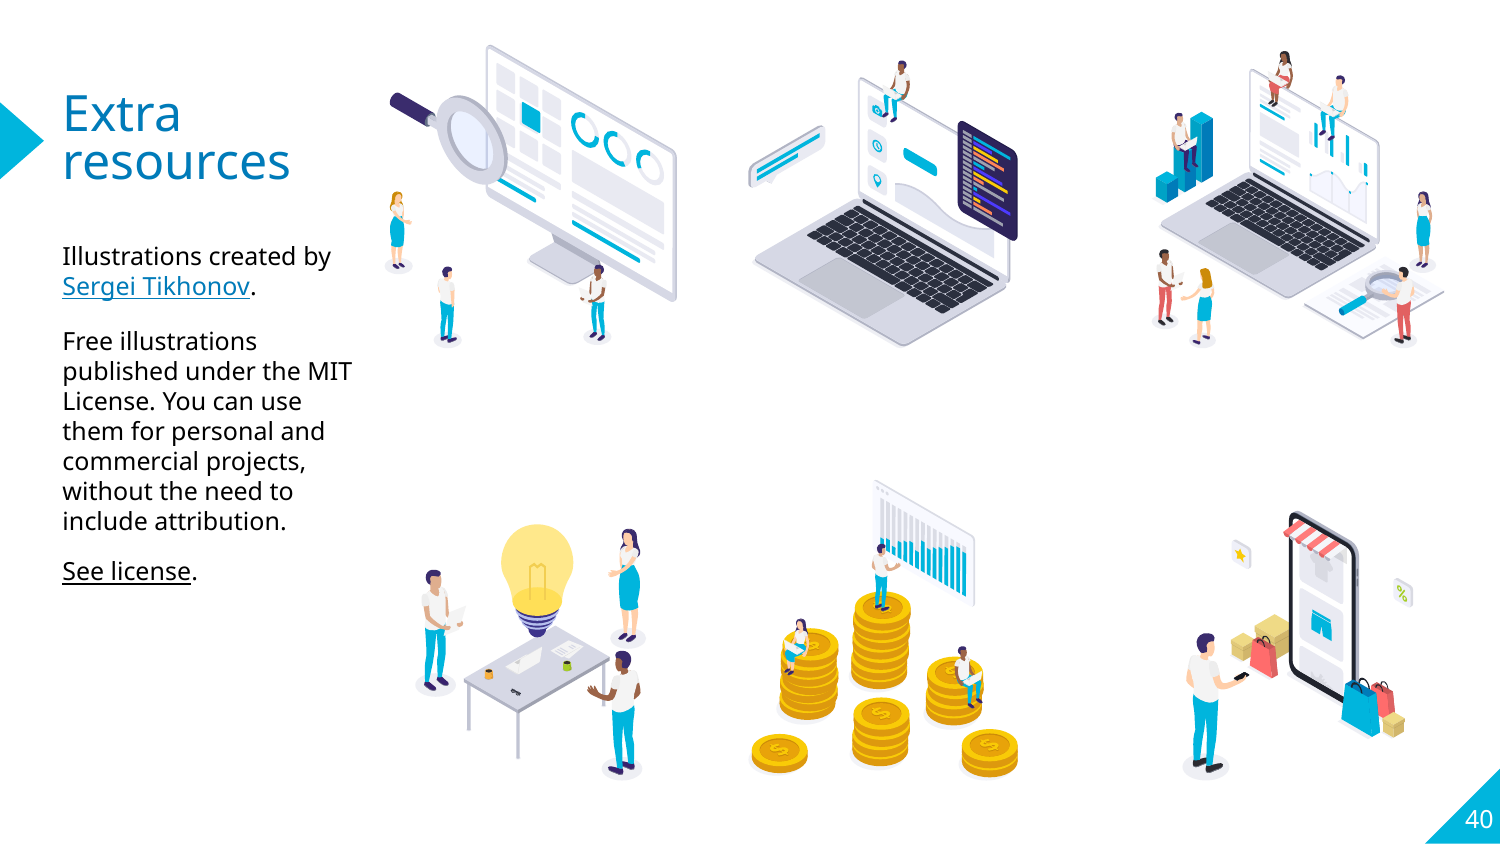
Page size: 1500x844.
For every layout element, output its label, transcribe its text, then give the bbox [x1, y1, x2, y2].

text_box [748, 479, 1018, 781]
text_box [384, 44, 678, 349]
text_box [1182, 510, 1414, 781]
title Extra resources [62, 102, 319, 180]
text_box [414, 524, 647, 781]
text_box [748, 60, 1018, 349]
text_box Illustrations created by Sergei Tikhonov. Free illustrations published under the MIT License. You can use them for personal and commercial projects, without the need to include attribution. See license. [62, 240, 355, 743]
slide_number 40 [1418, 760, 1494, 838]
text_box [1151, 50, 1445, 349]
